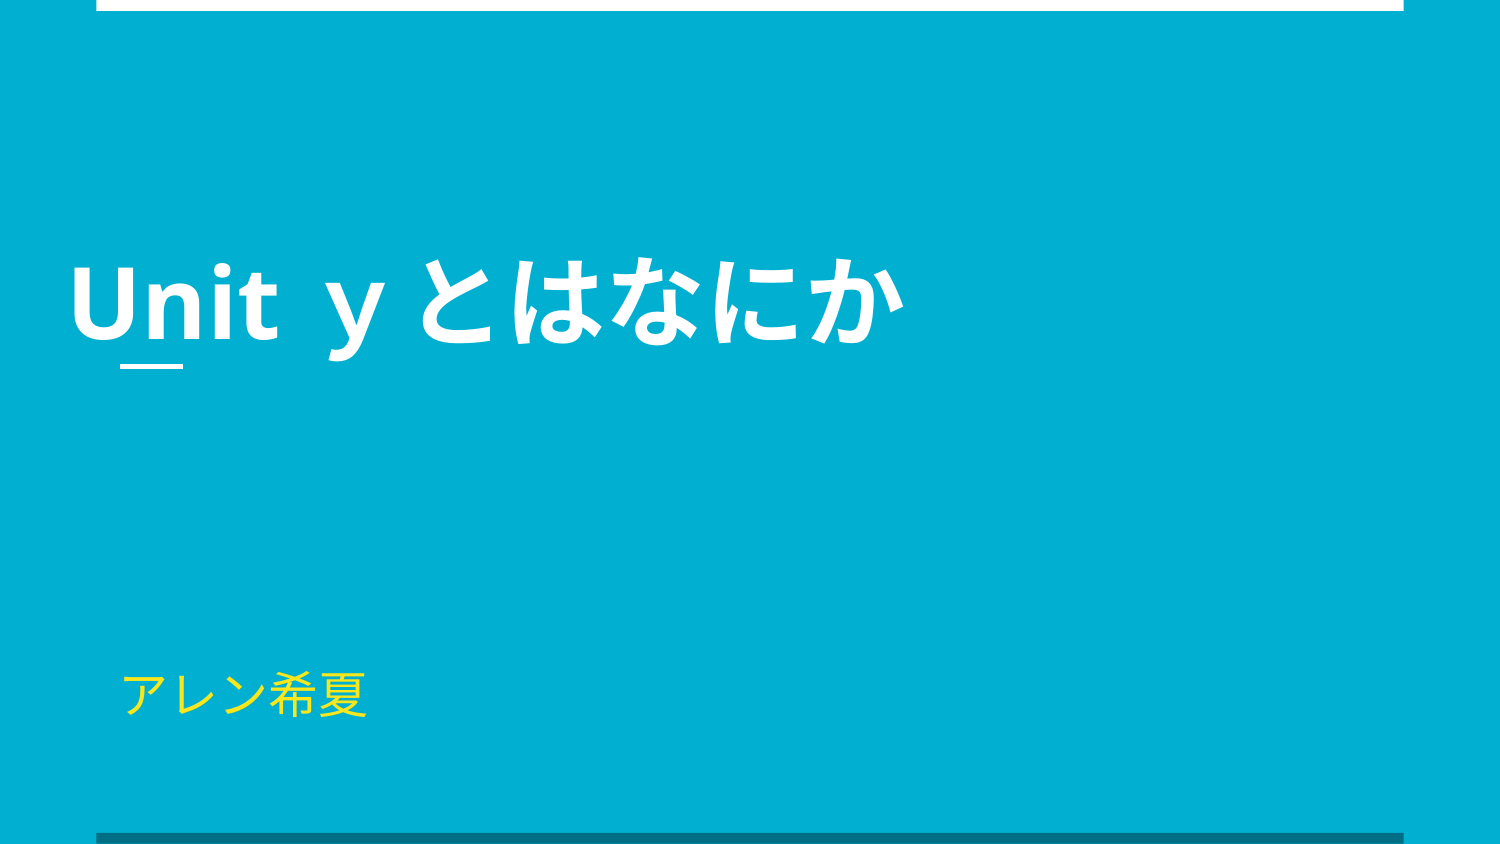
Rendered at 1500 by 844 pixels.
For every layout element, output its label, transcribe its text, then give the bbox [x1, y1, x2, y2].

title Unitｙとはなにか [51, 122, 1449, 375]
subtitle アレン希夏 [103, 529, 1399, 739]
